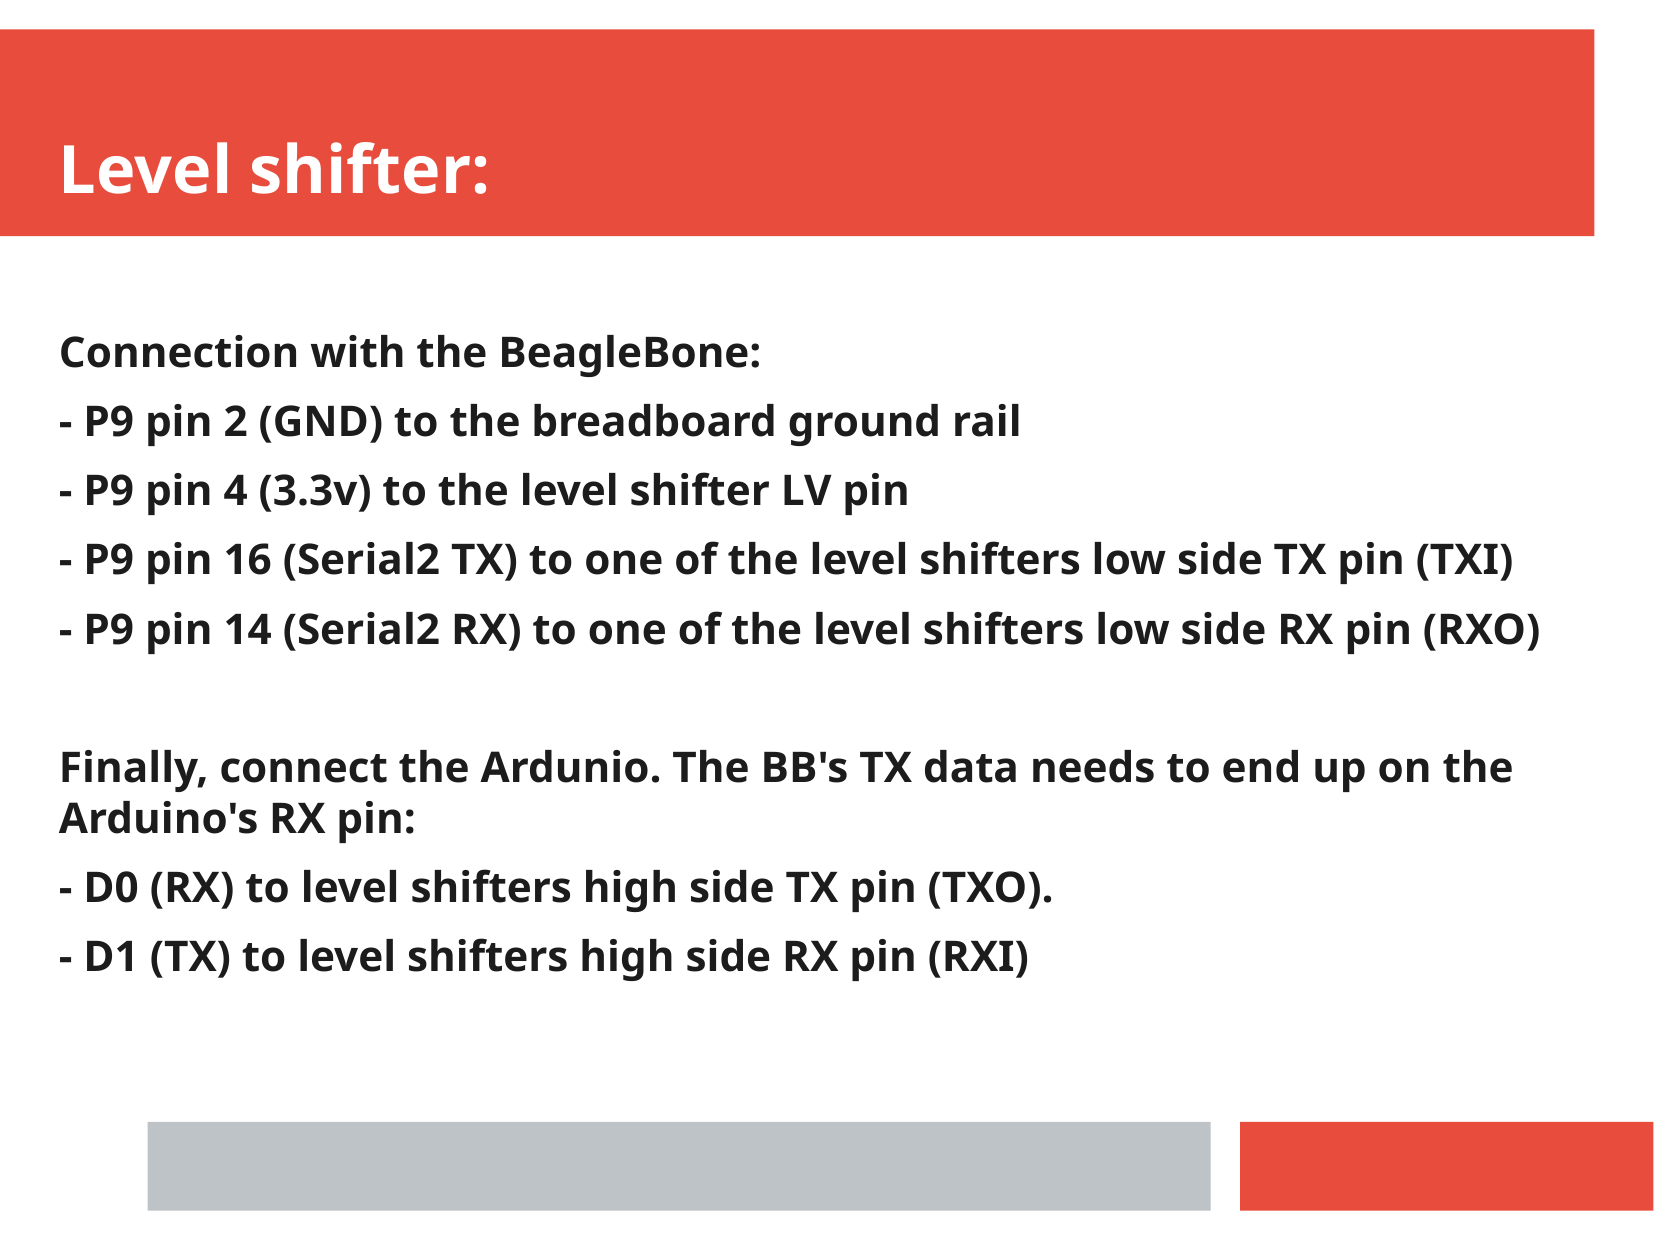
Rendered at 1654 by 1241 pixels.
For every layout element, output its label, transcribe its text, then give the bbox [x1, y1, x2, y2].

text_box Level shifter: [58, 58, 1595, 207]
text_box Connection with the BeagleBone: - P9 pin 2 (GND) to the breadboard ground rail - P9 pin 4 (3.3v) to the level shifter LV pin - P9 pin 16 (Serial2 TX) to one of the level shifters low side TX pin (TXI) - P9 pin 14 (Serial2 RX) to one of the level shifters low side RX pin (RXO) Finally, connect the Ardunio. The BB's TX data needs to end up on the Arduino's RX pin: - D0 (RX) to level shifters high side TX pin (TXO). - D1 (TX) to level shifters high side RX pin (RXI) [58, 324, 1565, 1093]
